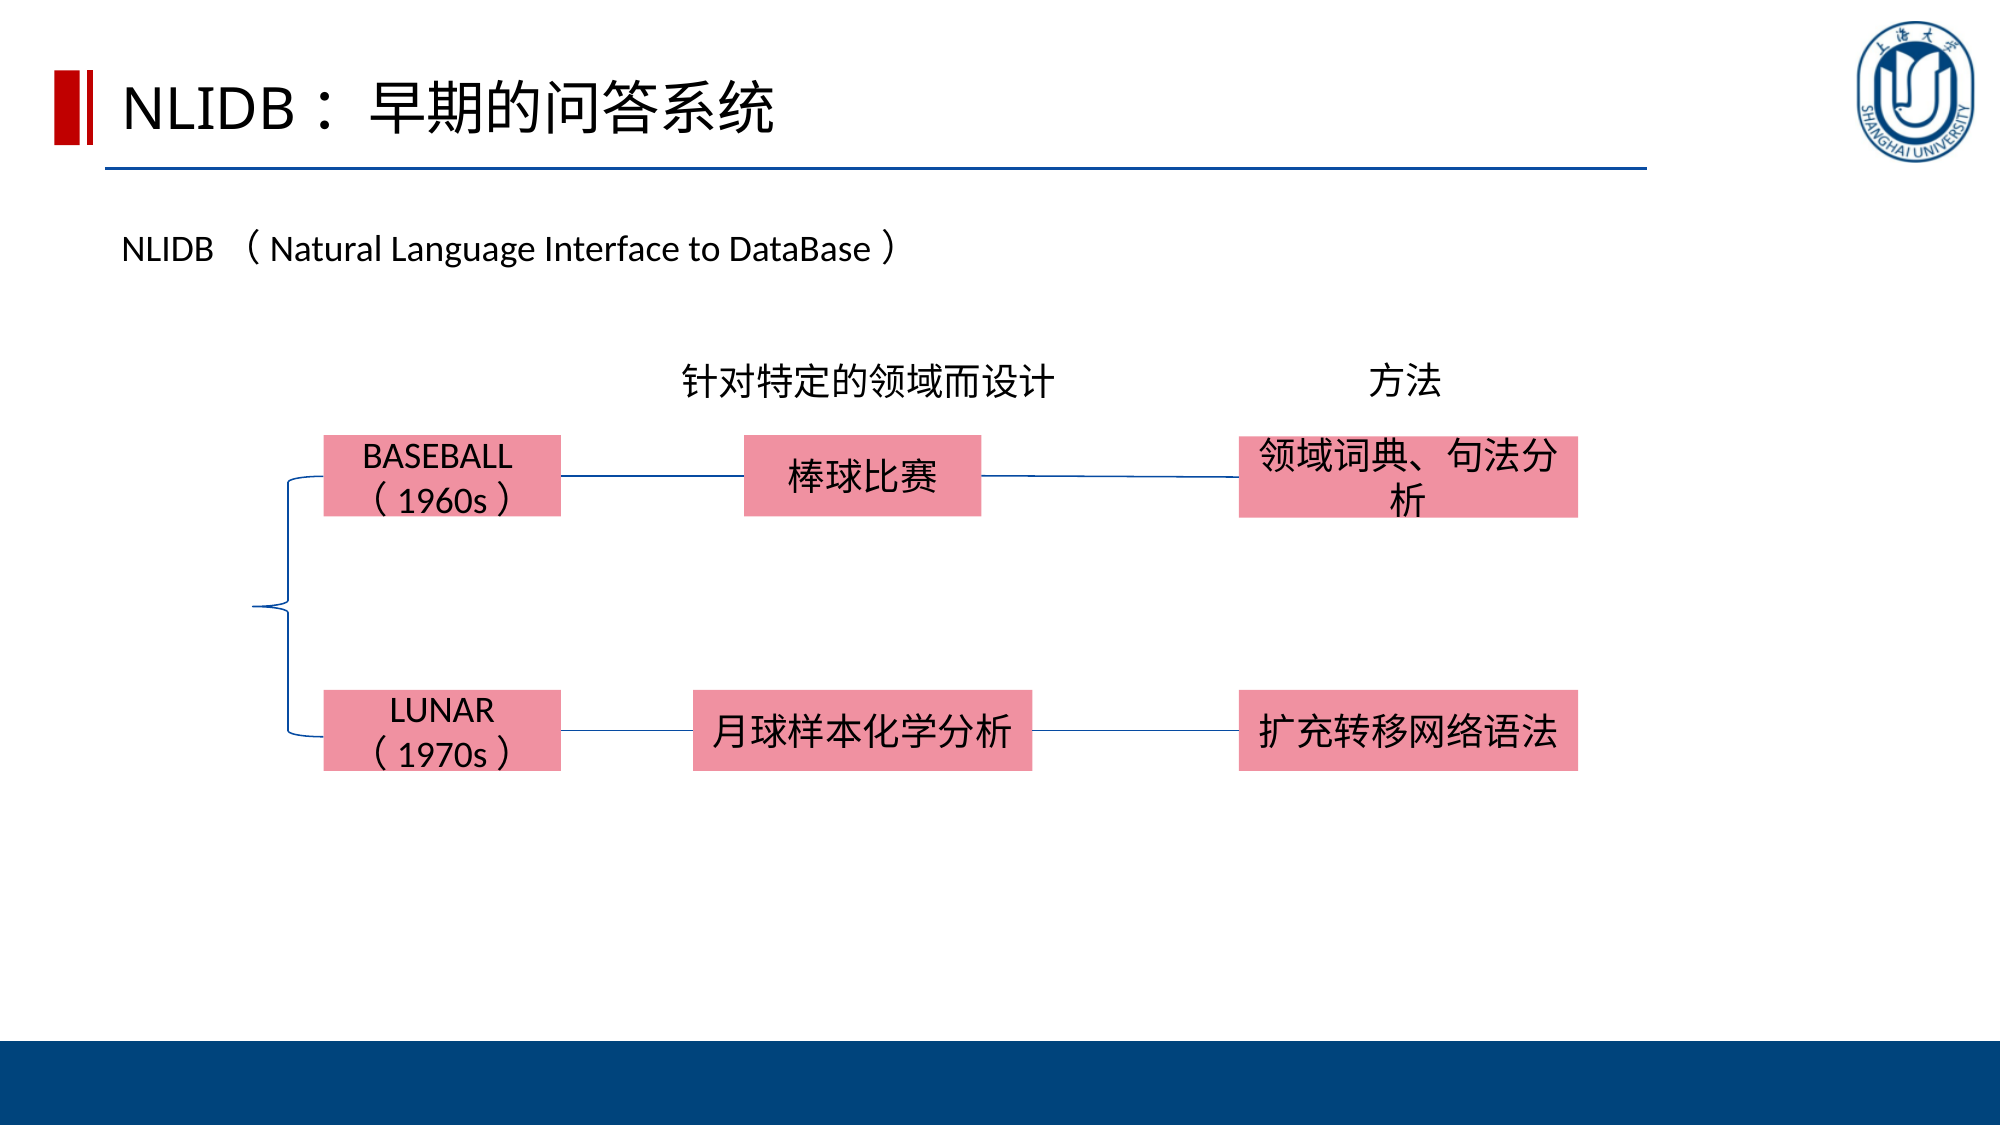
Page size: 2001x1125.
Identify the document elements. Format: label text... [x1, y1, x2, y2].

text_box [251, 475, 324, 738]
text_box 方法 [1353, 349, 1463, 410]
text_box 棒球比赛 [744, 435, 982, 517]
text_box NLIDB（Natural Language Interface to DataBase） [106, 194, 1107, 277]
text_box 领域词典、句法分析 [1238, 436, 1579, 518]
text_box NLIDB：早期的问答系统 [106, 63, 1107, 149]
text_box BASEBALL（1960s） [323, 435, 561, 517]
text_box LUNAR （1970s） [323, 689, 561, 771]
text_box 针对特定的领域而设计 [666, 350, 1084, 411]
text_box 扩充转移网络语法 [1238, 689, 1579, 771]
picture [1855, 21, 1978, 163]
text_box 月球样本化学分析 [693, 689, 1033, 771]
